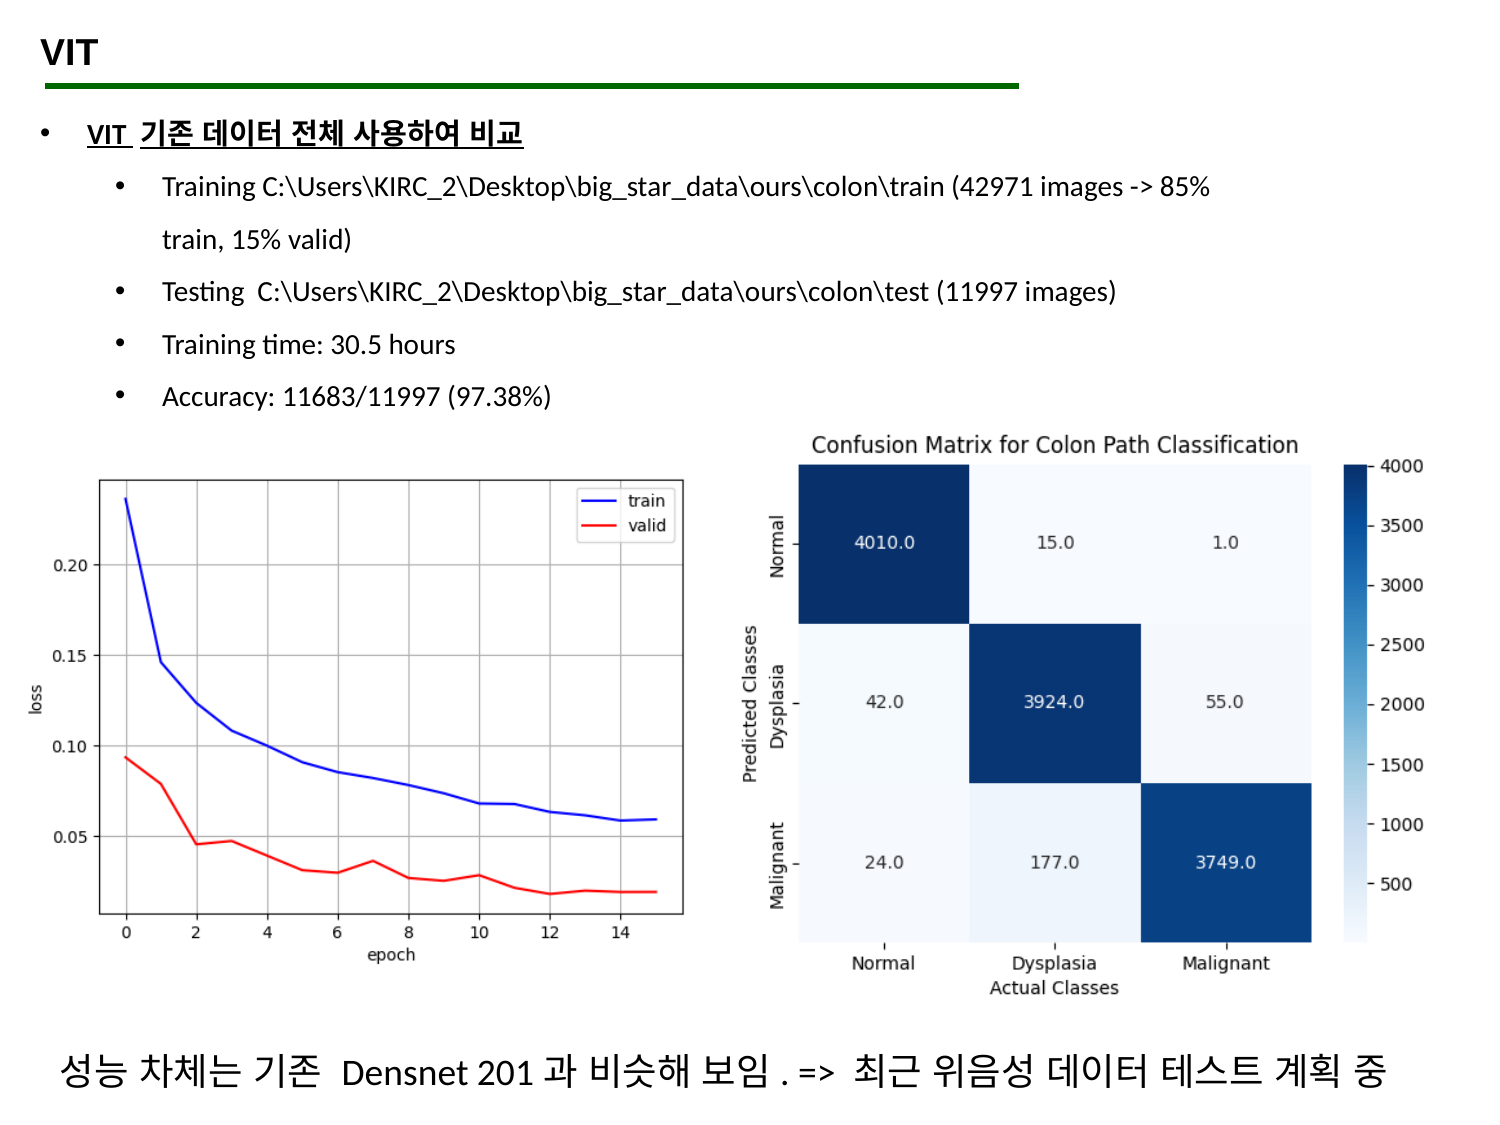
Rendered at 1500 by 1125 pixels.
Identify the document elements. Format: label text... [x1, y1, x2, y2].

text_box VIT [25, 20, 797, 81]
text_box 성능 차체는 기존 Densnet 201과 비슷해 보임. => 최근 위음성 데이터 테스트 계획 중 [44, 1040, 1442, 1101]
text_box VIT 기존 데이터 전체 사용하여 비교 Training C:\Users\KIRC_2\Desktop\big_star_data\ours\colon\train (42971 images -> 85% train, 15% valid) Testing C:\Users\KIRC_2\Desktop\big_star_data\ours\colon\test (11997 images) Training time: 30.5 hours Accuracy: 11683/11997 (97.38%) [25, 90, 1253, 420]
picture [25, 400, 1446, 1006]
